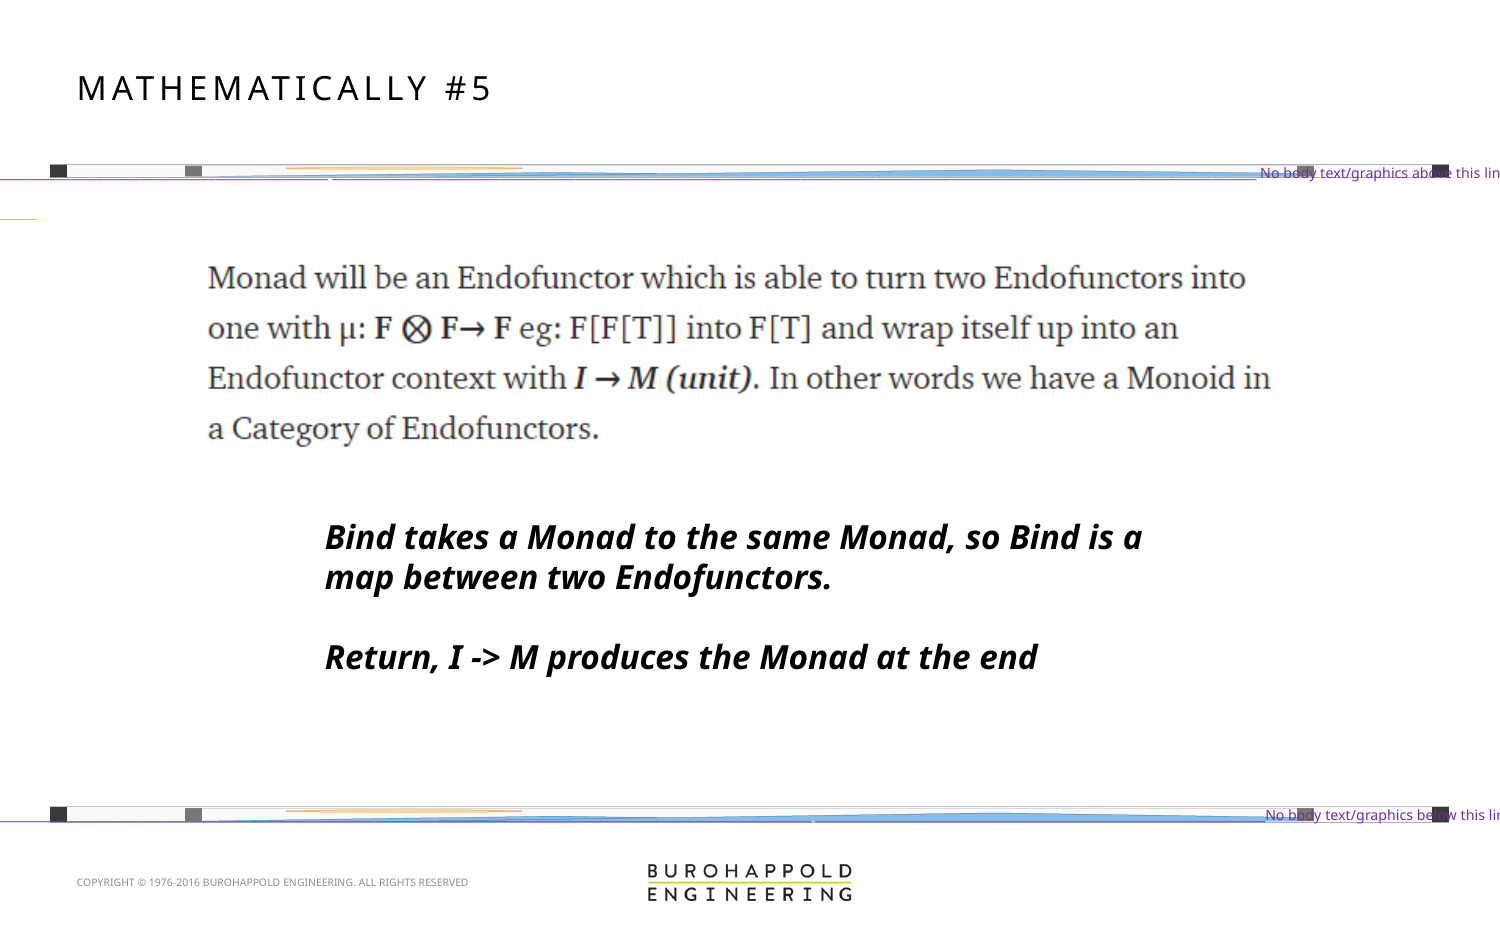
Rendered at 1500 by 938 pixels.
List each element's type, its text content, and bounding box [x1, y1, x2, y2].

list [193, 237, 1307, 469]
picture [0, 806, 1500, 823]
picture [0, 164, 1500, 178]
text_box Bind takes a Monad to the same Monad, so Bind is a map between two Endofunctors. Return, I -> M produces the Monad at the end [324, 516, 1175, 677]
title Mathematically #5 [76, 67, 525, 108]
picture [631, 848, 868, 917]
